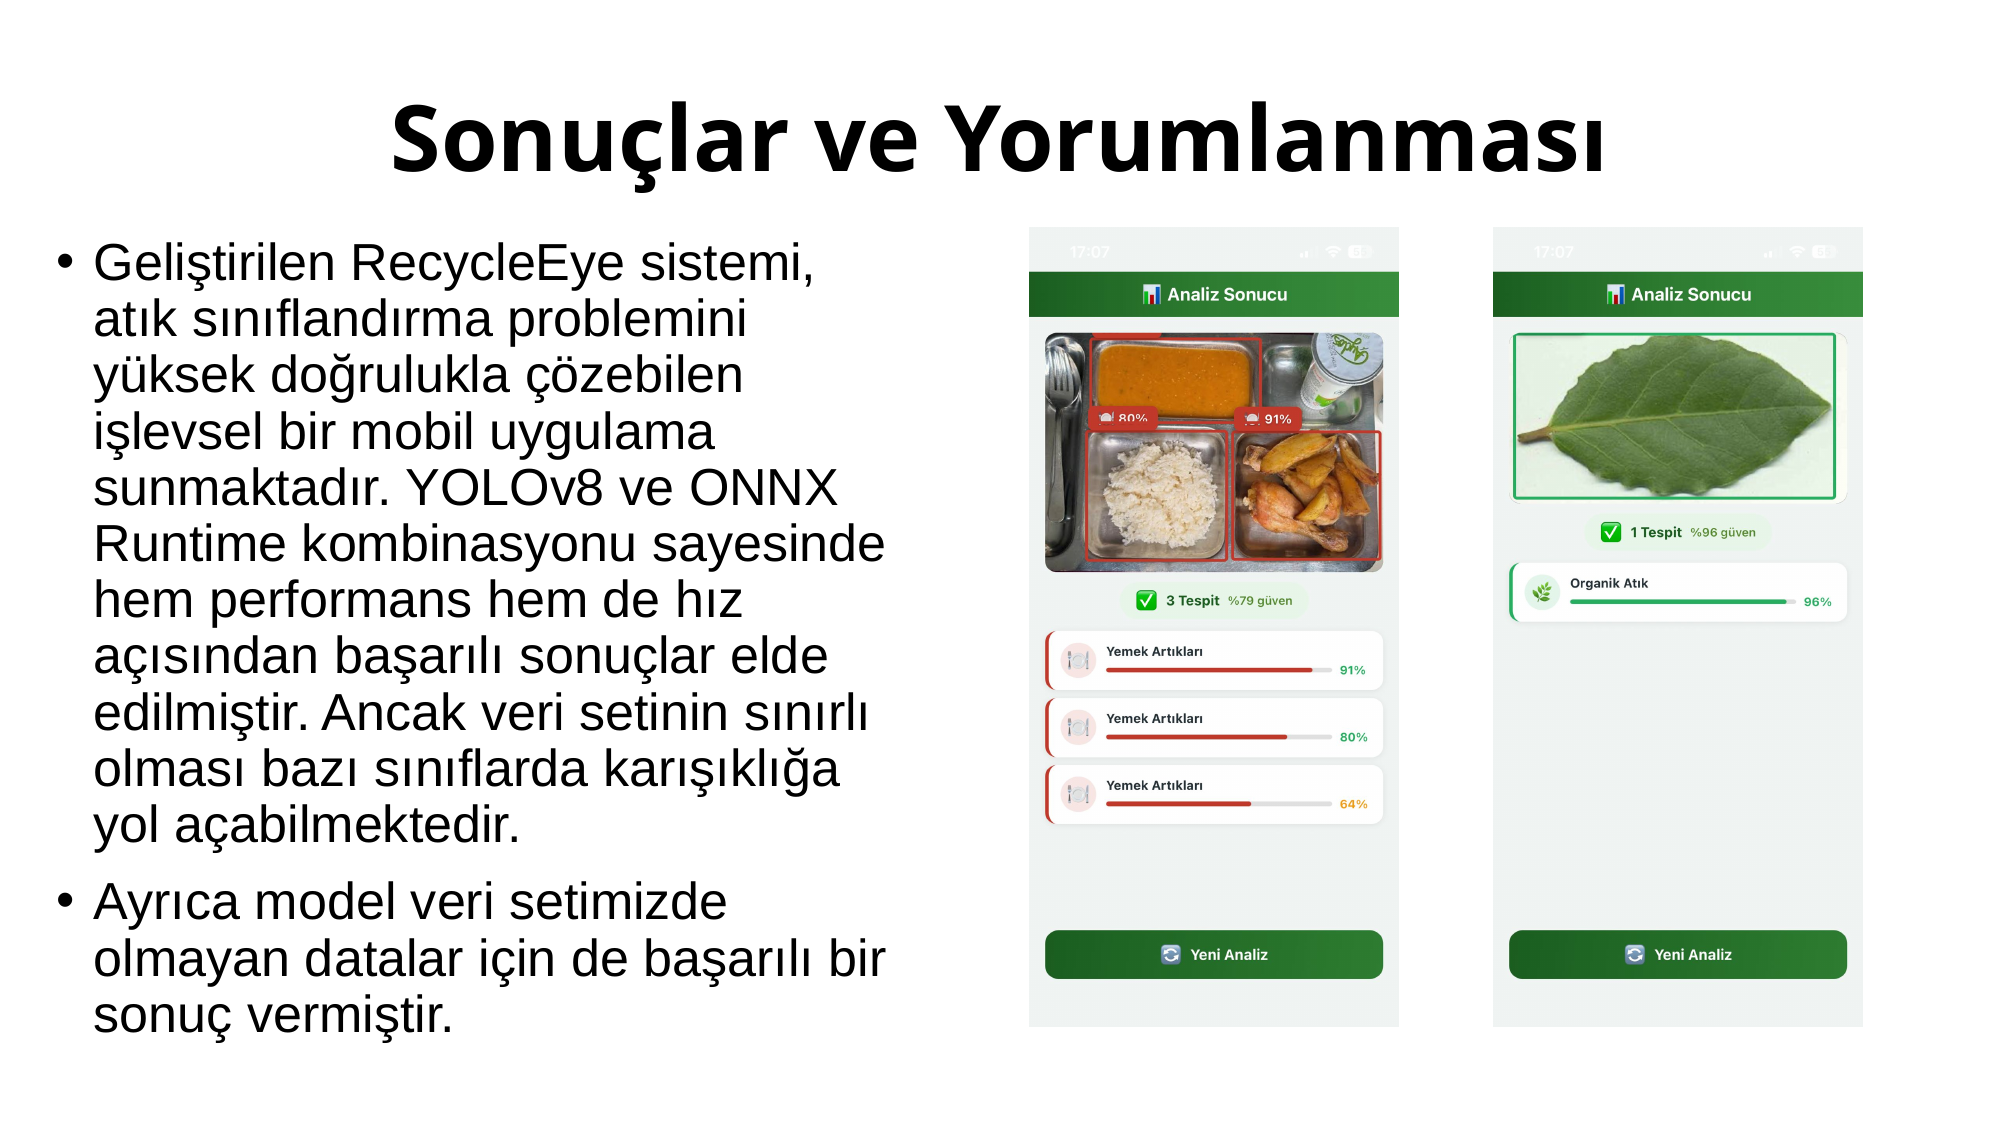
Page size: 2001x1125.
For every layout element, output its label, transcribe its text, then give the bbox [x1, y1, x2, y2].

picture [1028, 227, 1399, 1028]
title Sonuçlar ve Yorumlanması [137, 33, 1863, 251]
picture [1492, 227, 1863, 1028]
list Geliştirilen RecycleEye sistemi, atık sınıflandırma problemini yüksek doğrulukla çözebilen işlevsel bir mobil uygulama sunmaktadır. YOLOv8 ve ONNX Runtime kombinasyonu sayesinde hem performans hem de hız açısından başarılı sonuçlar elde edilmiştir. Ancak veri setinin sınırlı olması bazı sınıflarda karışıklığa yol açabilmektedir. Ayrıca model veri setimizde olmayan datalar için de başarılı bir sonuç vermiştir. [41, 228, 915, 1066]
